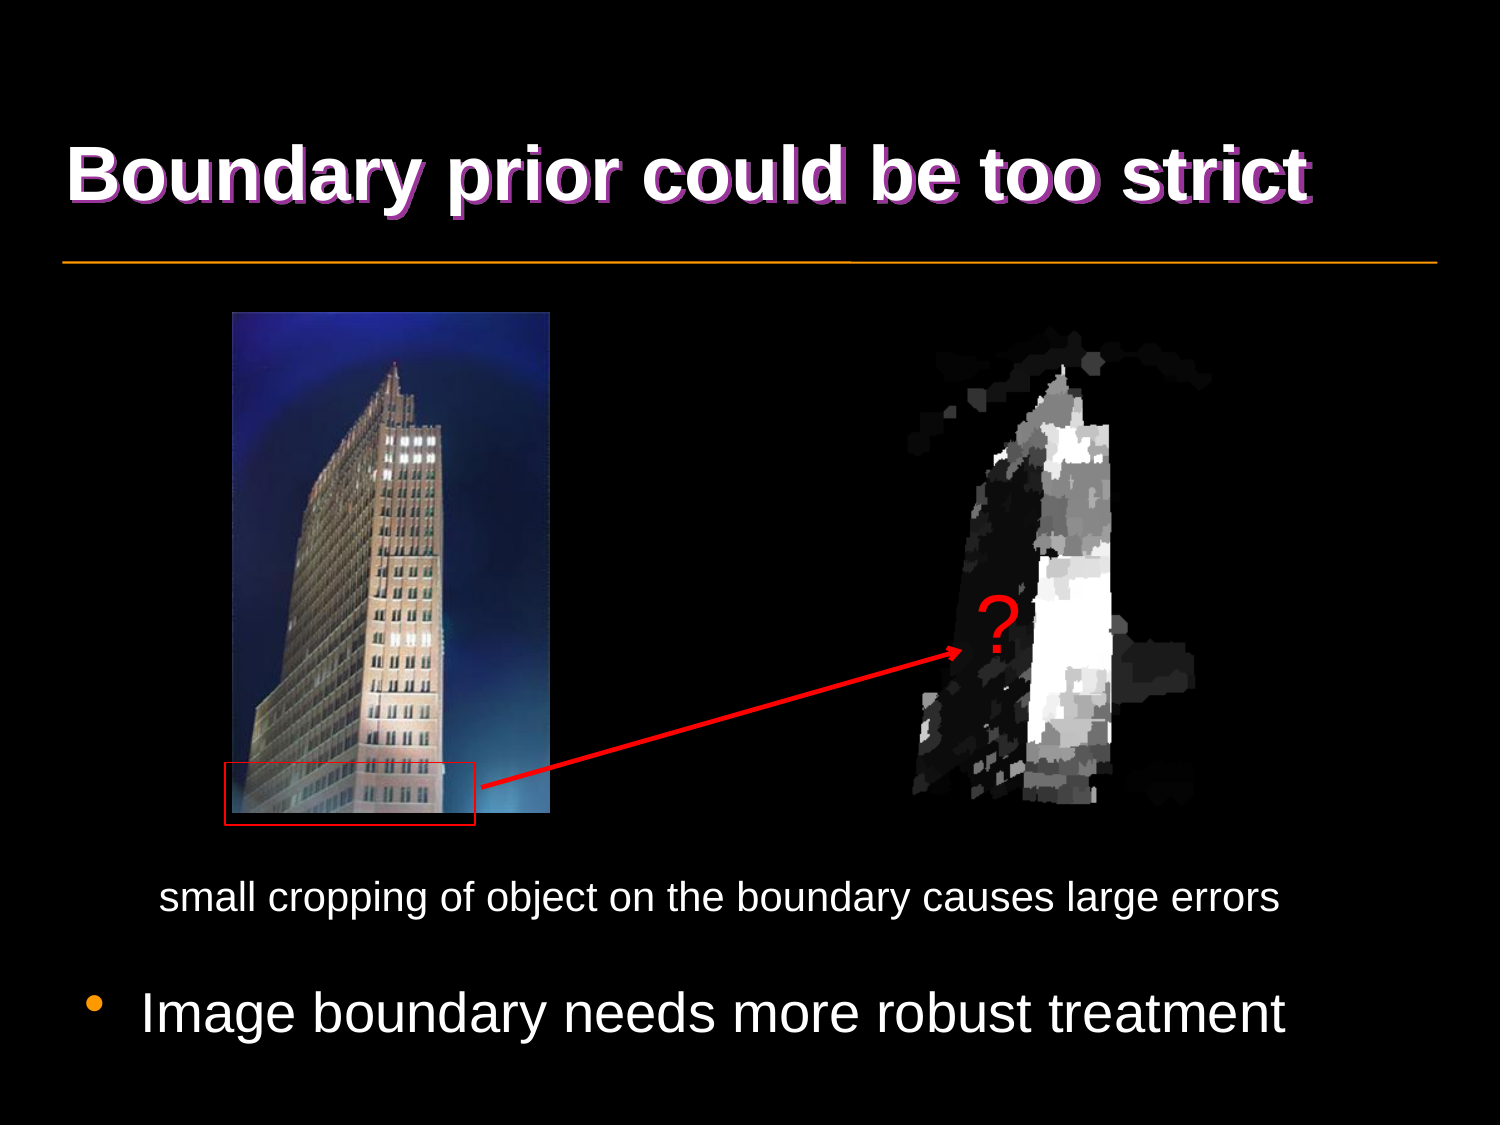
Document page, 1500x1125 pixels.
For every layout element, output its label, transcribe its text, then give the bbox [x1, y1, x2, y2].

text_box small cropping of object on the boundary causes large errors [127, 862, 1313, 928]
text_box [480, 649, 963, 788]
title Boundary prior could be too strict [50, 69, 1450, 270]
picture [232, 312, 551, 813]
text_box [225, 762, 475, 825]
picture [899, 312, 1218, 813]
list Image boundary needs more robust treatment [69, 962, 1450, 1063]
